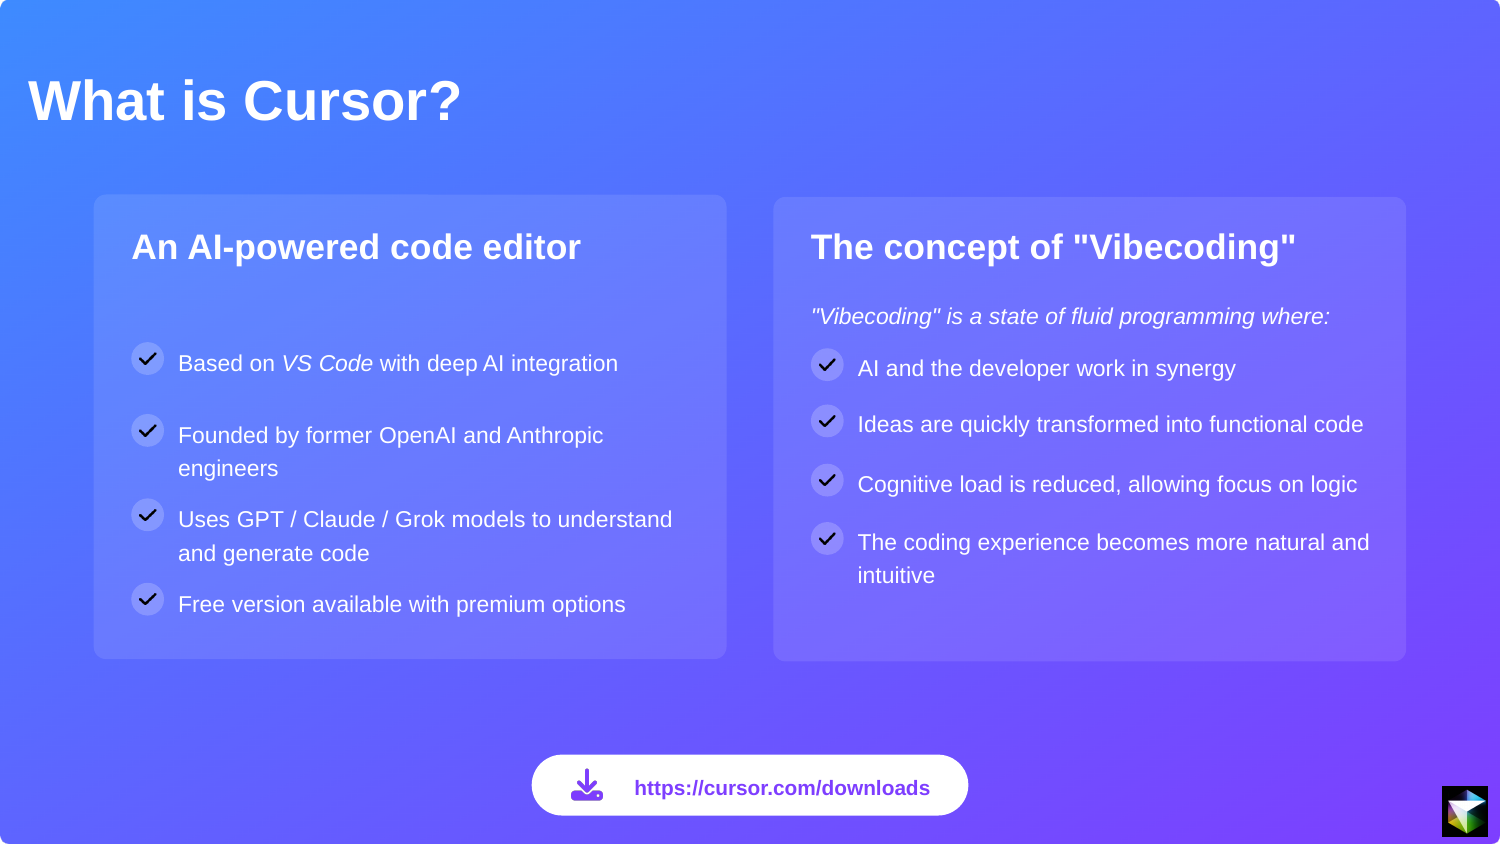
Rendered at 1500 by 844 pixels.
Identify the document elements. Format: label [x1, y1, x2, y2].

text_box [531, 752, 969, 816]
picture [0, 0, 1500, 844]
